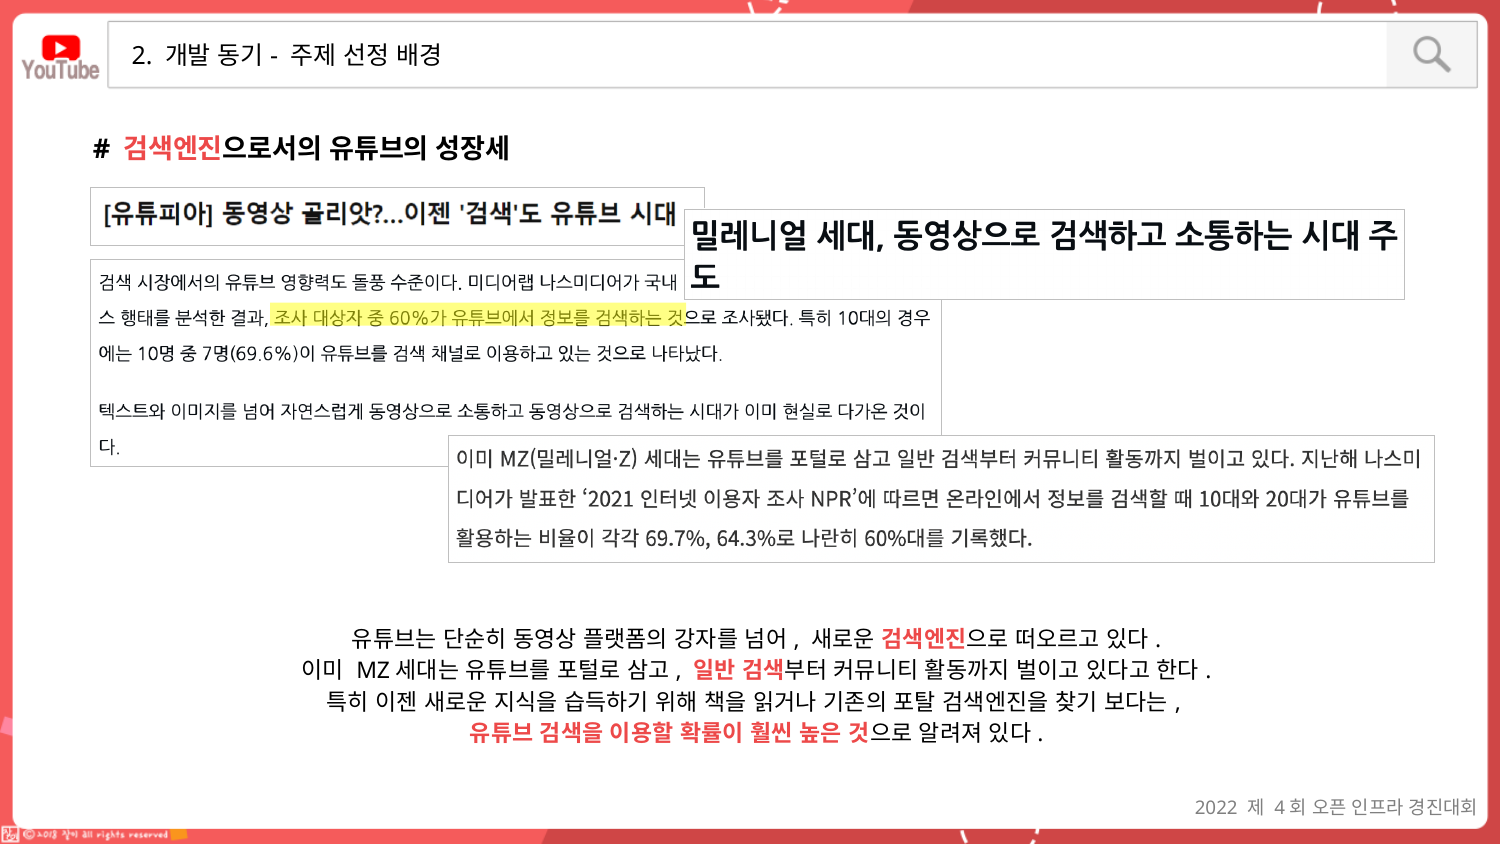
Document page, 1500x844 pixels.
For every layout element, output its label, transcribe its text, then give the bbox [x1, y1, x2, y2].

text_box # 검색엔진으로서의 유튜브의 성장세 [78, 123, 563, 172]
text_box 유튜브는 단순히 동영상 플랫폼의 강자를 넘어, 새로운 검색엔진으로 떠오르고 있다. 이미 MZ세대는 유튜브를 포털로 삼고, 일반 검색부터 커뮤니티 활동까지 벌이고 있다고 한다. 특히 이젠 새로운 지식을 습득하기 위해 책을 읽거나 기존의 포탈 검색엔진을 찾기 보다는, 유튜브 검색을 이용할 확률이 훨씬 높은 것으로 알려져 있다. [78, 613, 1435, 754]
text_box 2. 개발 동기- 주제 선정 배경 [116, 32, 573, 77]
picture [0, 0, 1500, 844]
text_box 2022 제 4회 오픈 인프라 경진대회 [1180, 788, 1493, 826]
